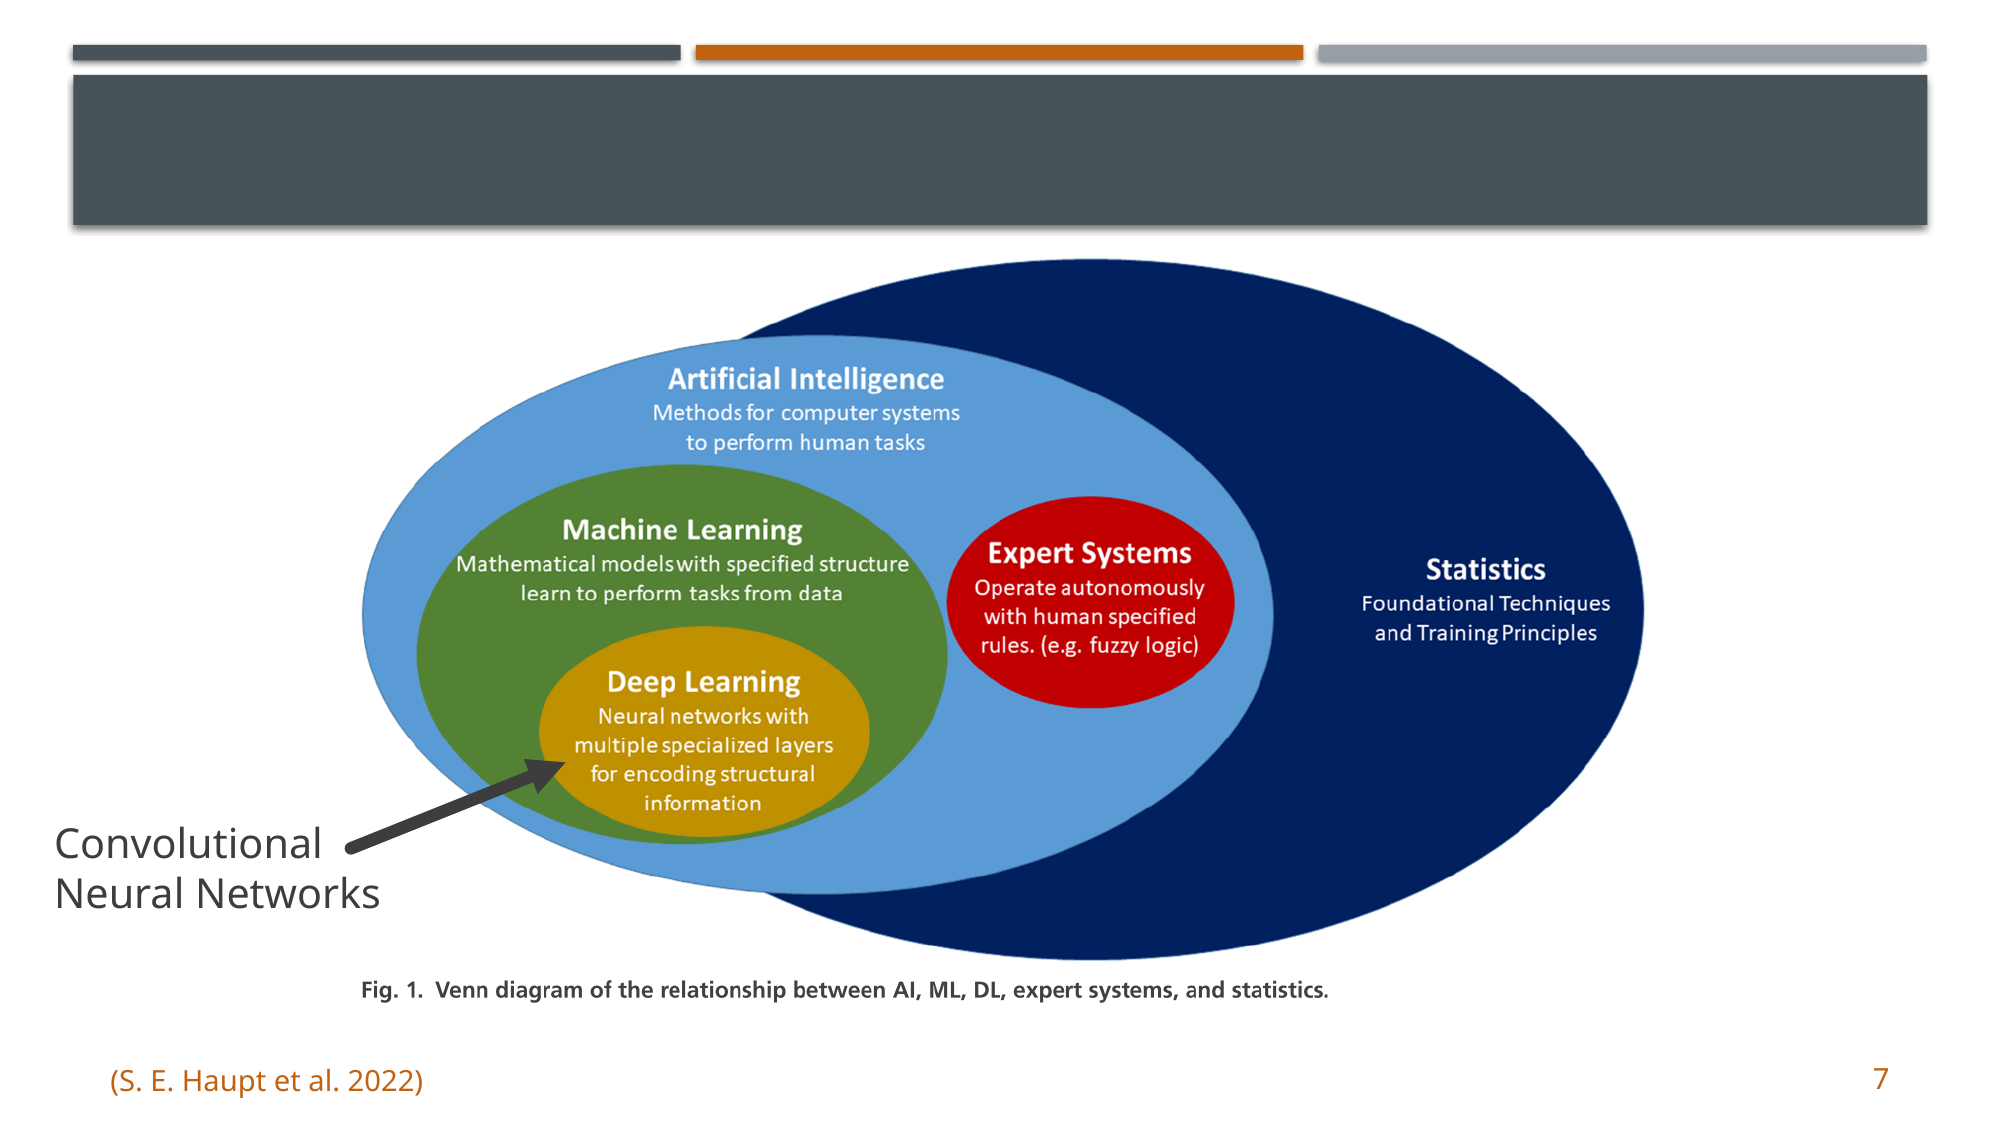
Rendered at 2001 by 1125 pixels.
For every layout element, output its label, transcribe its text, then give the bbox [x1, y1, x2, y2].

list Convolutional Neural Networks [39, 810, 344, 930]
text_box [350, 761, 567, 849]
footer (S. E. Haupt et al. 2022) [95, 1050, 1230, 1110]
picture [350, 254, 1650, 1016]
slide_number 7 [1732, 1050, 1905, 1110]
